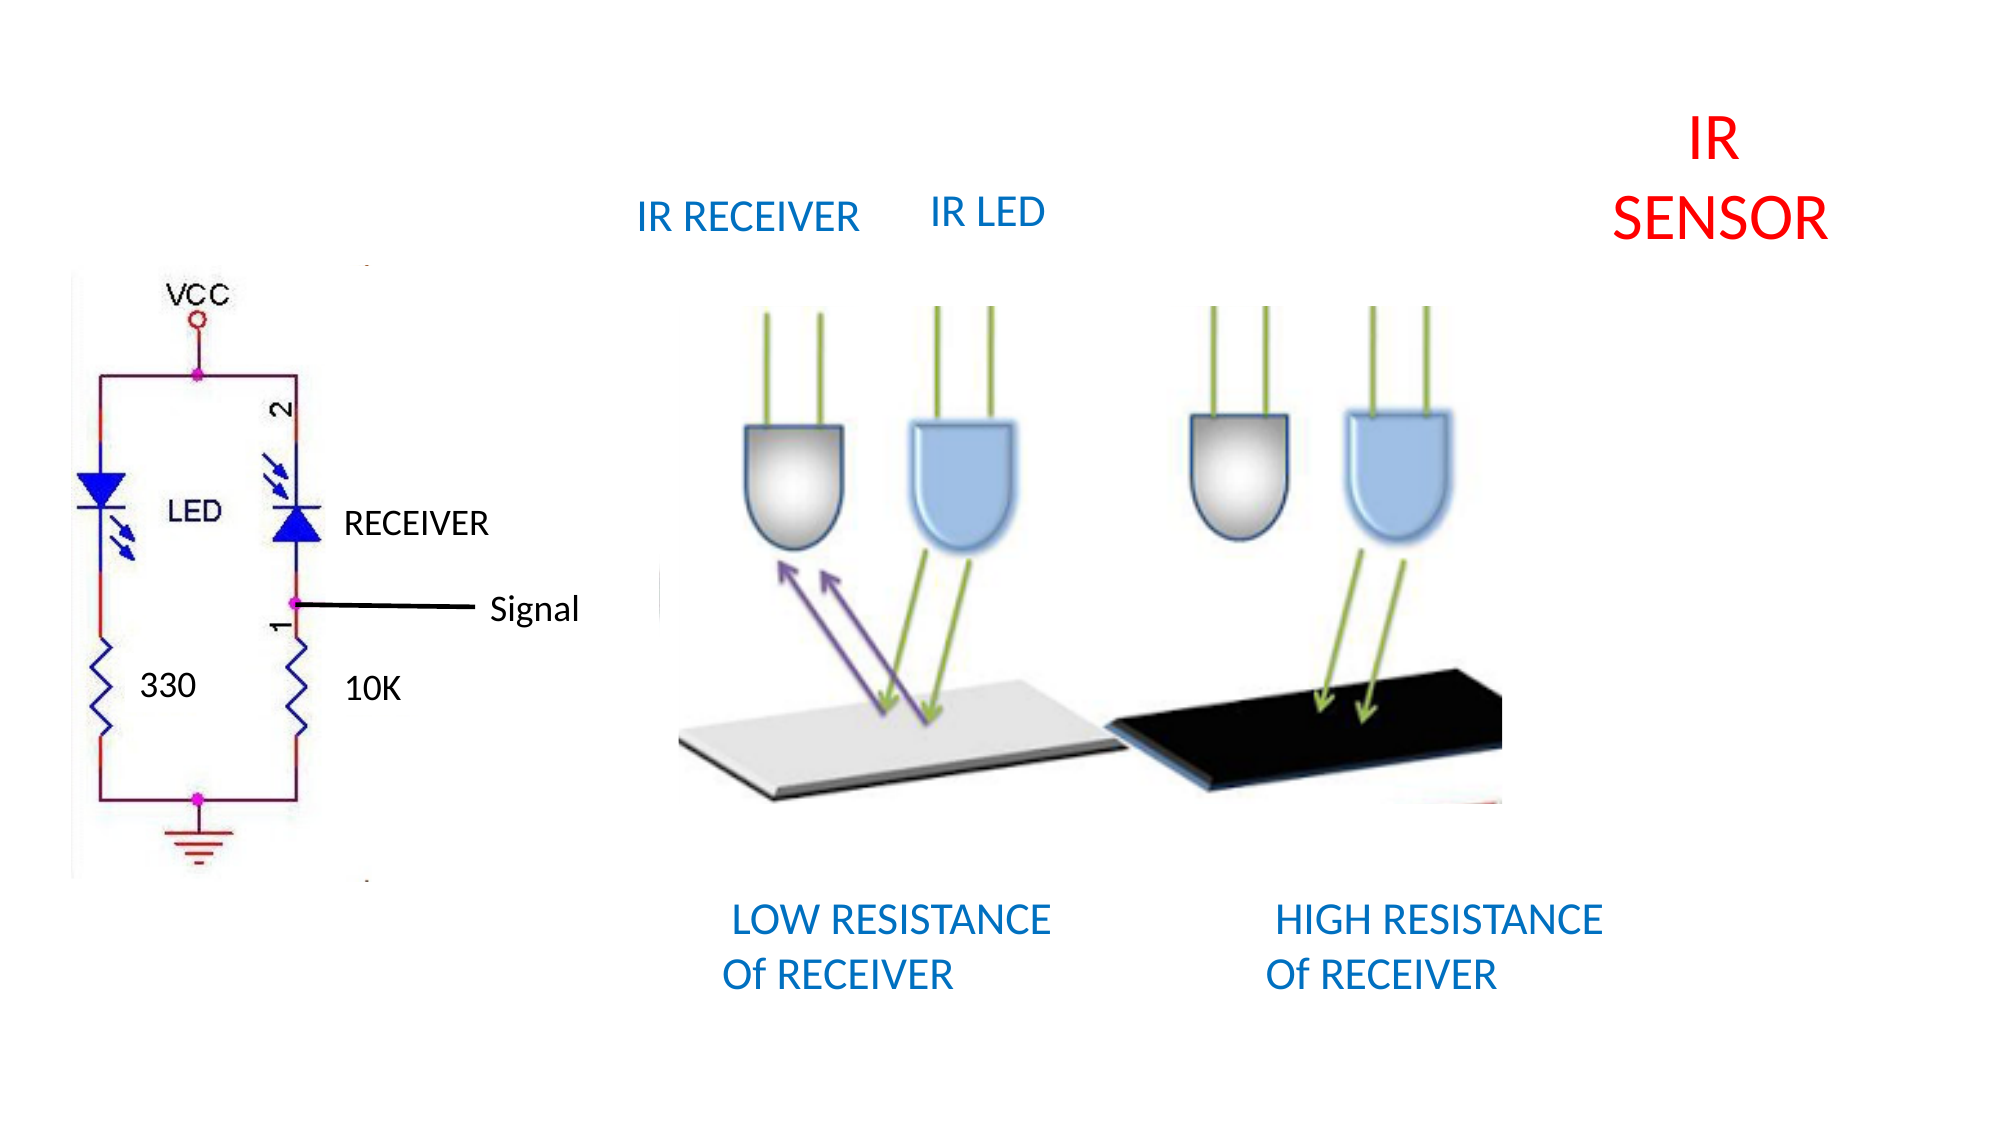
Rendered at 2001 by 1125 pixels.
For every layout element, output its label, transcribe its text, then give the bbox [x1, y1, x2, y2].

picture [71, 265, 660, 882]
text_box HIGH RESISTANCE Of RECEIVER [1250, 881, 1634, 1007]
text_box IR SENSOR [1552, 85, 1936, 260]
text_box LOW RESISTANCE Of RECEIVER [707, 881, 1091, 1007]
picture [678, 306, 1503, 804]
text_box IR LED [905, 173, 1063, 244]
text_box IR RECEIVER [612, 178, 899, 249]
